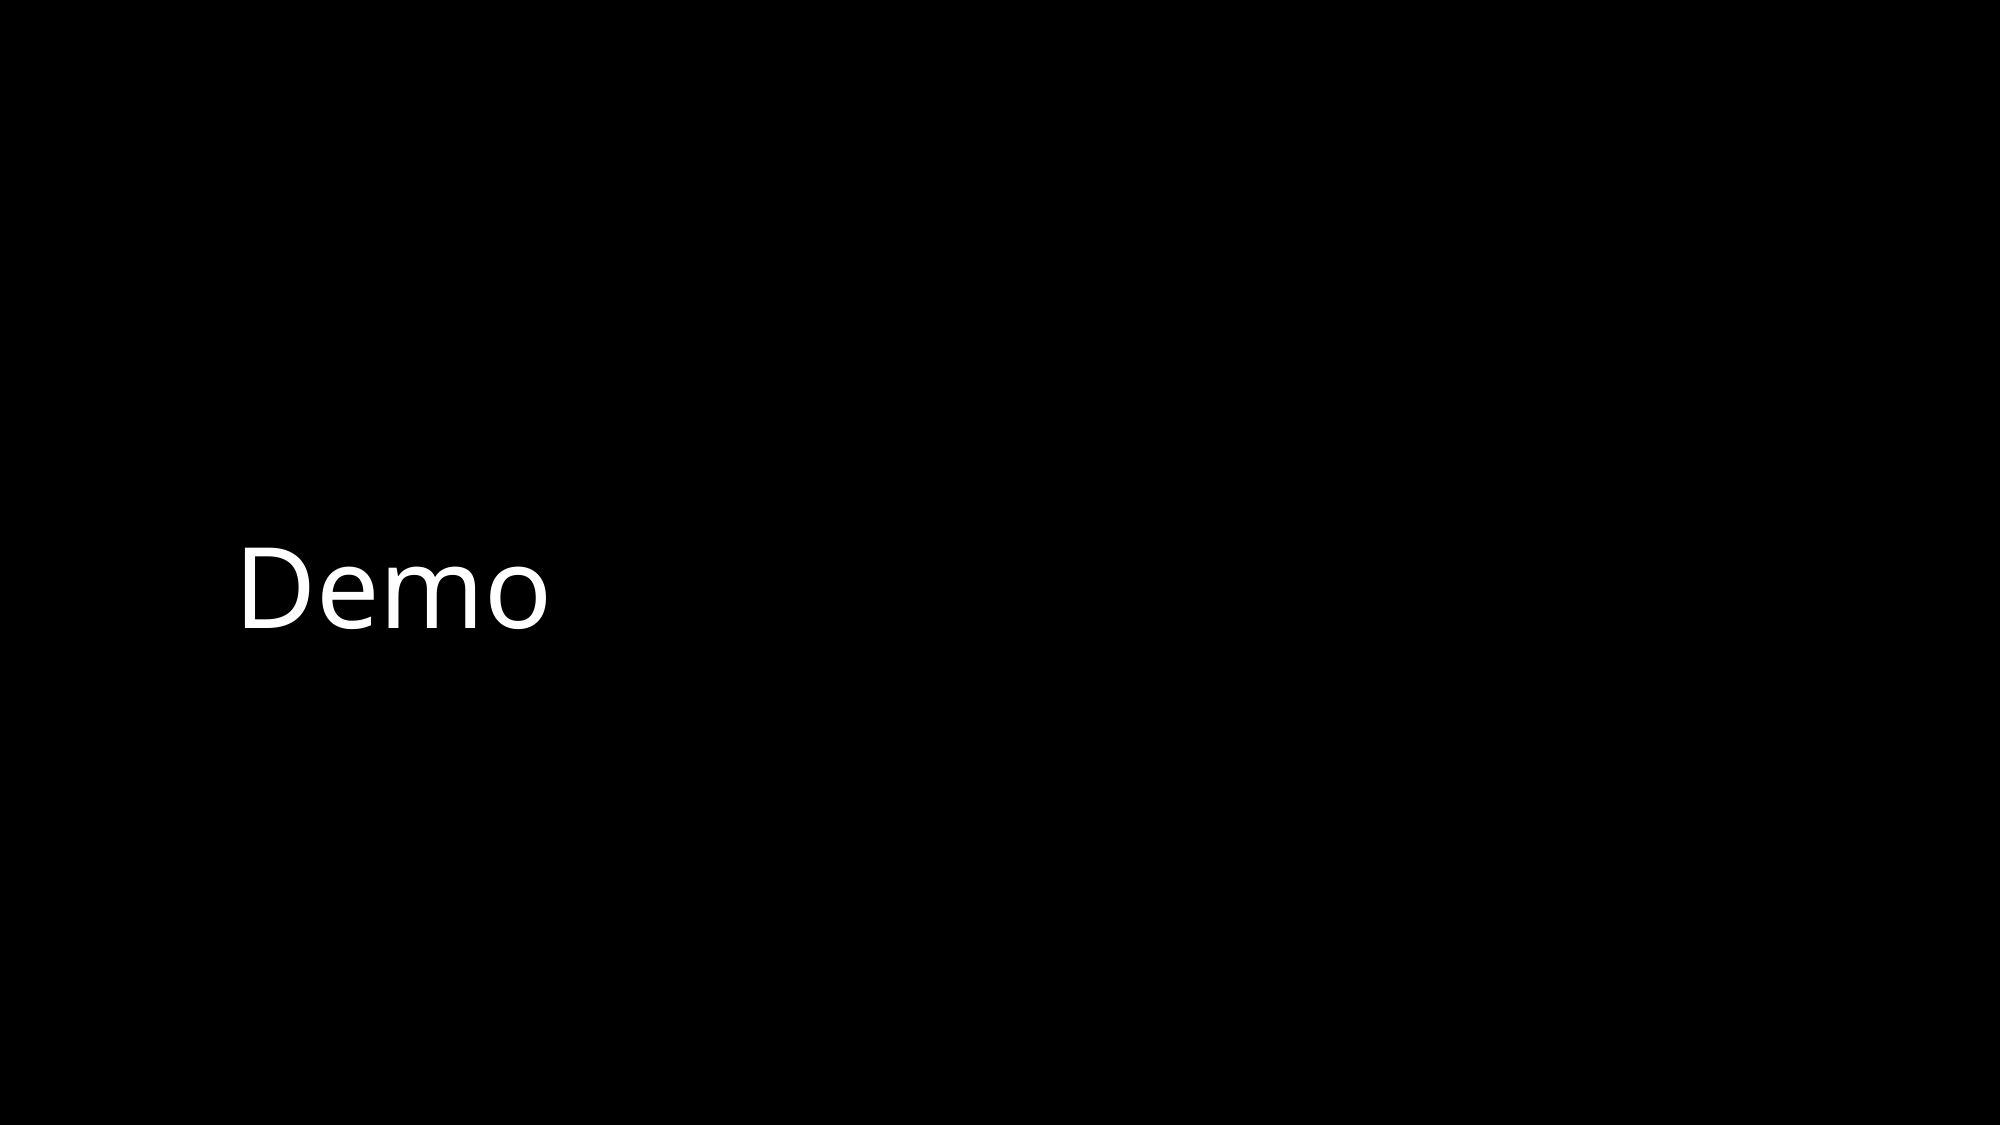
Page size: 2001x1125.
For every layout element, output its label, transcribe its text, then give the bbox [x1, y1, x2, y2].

text_box Demo [219, 508, 568, 659]
